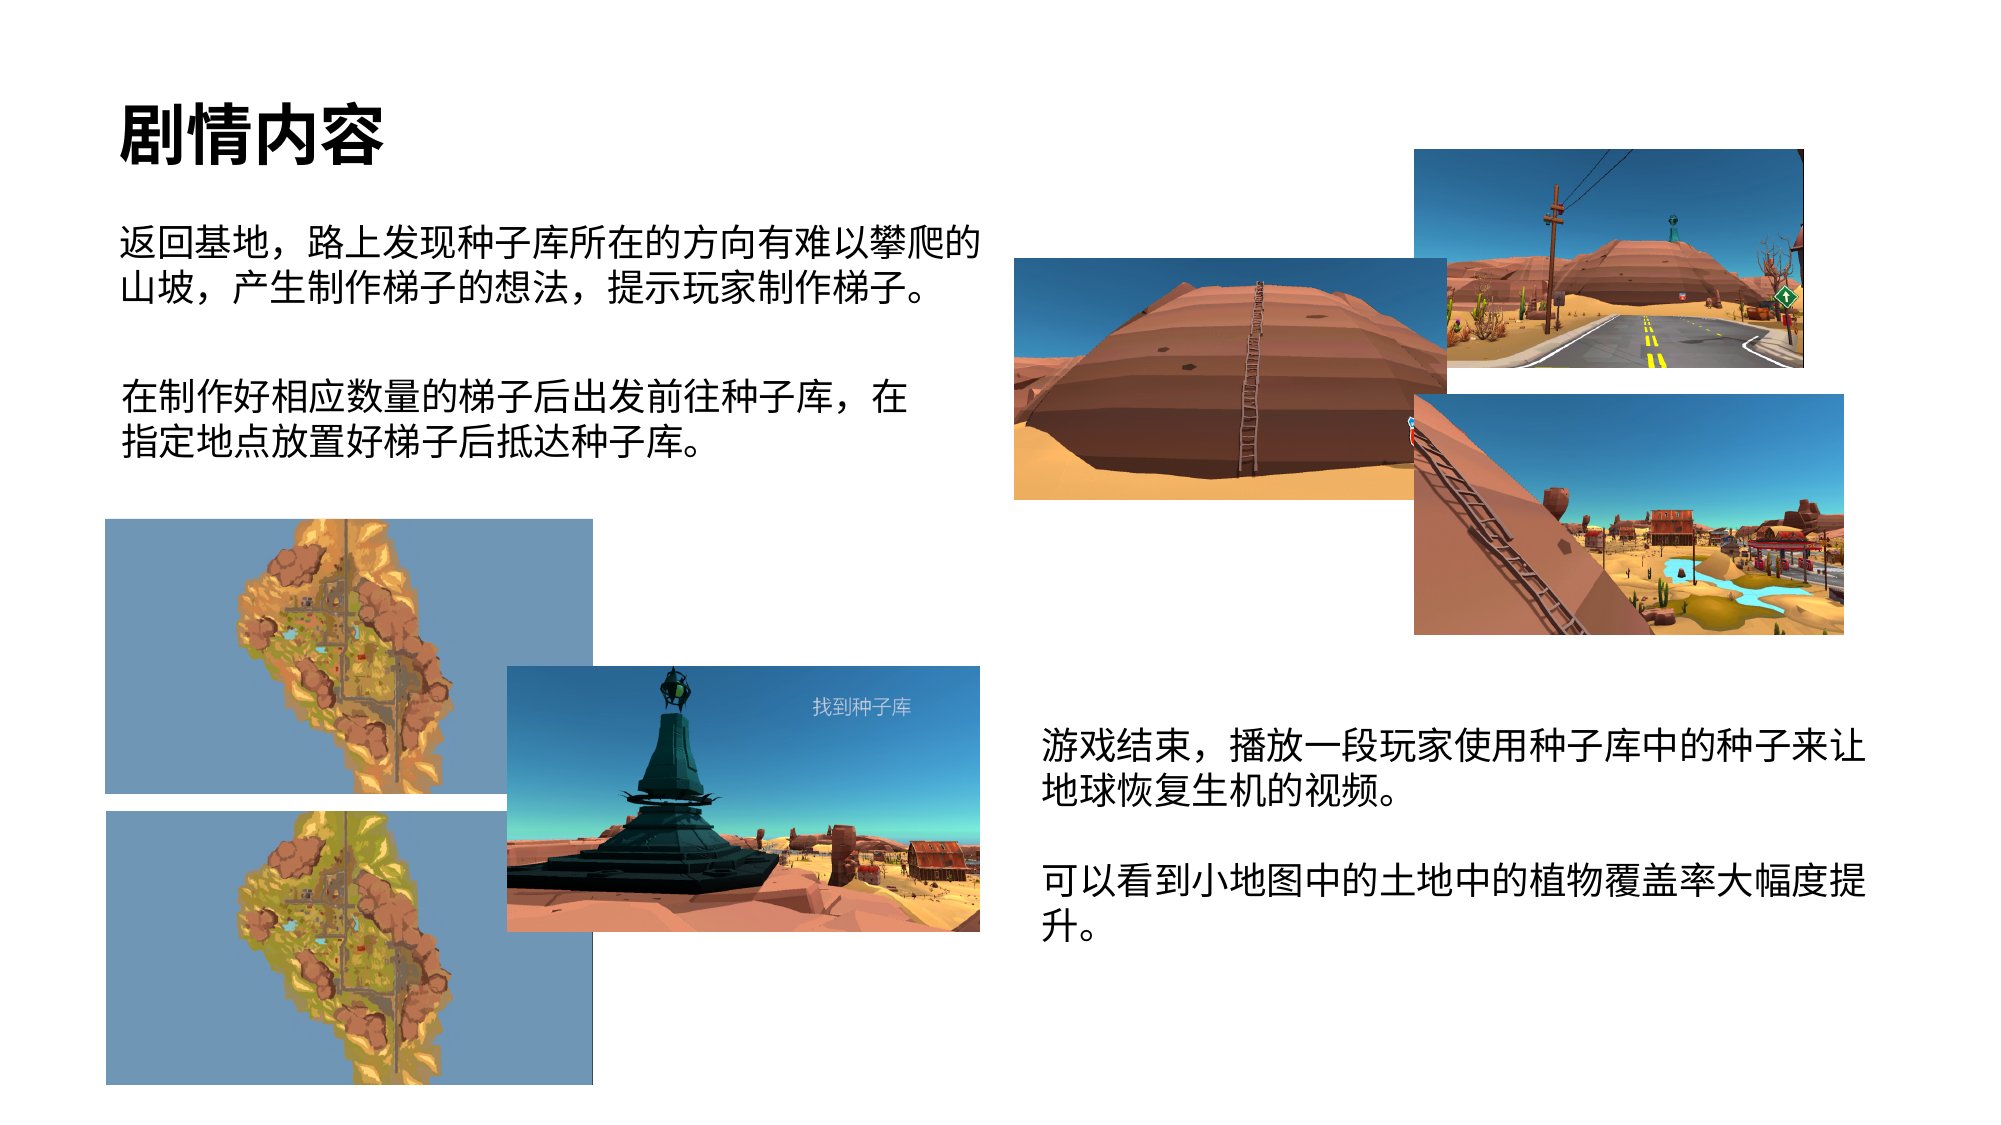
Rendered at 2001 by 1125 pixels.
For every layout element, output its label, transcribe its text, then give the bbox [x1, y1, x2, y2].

text_box 返回基地，路上发现种子库所在的方向有难以攀爬的山坡，产生制作梯子的想法，提示玩家制作梯子。 [105, 211, 1015, 317]
picture [1014, 149, 1844, 635]
text_box 剧情内容 [105, 85, 1129, 180]
picture [105, 518, 980, 1085]
text_box 在制作好相应数量的梯子后出发前往种子库，在指定地点放置好梯子后抵达种子库。 [106, 365, 940, 470]
text_box 游戏结束，播放一段玩家使用种子库中的种子来让地球恢复生机的视频。 可以看到小地图中的土地中的植物覆盖率大幅度提升。 [1027, 714, 1902, 955]
